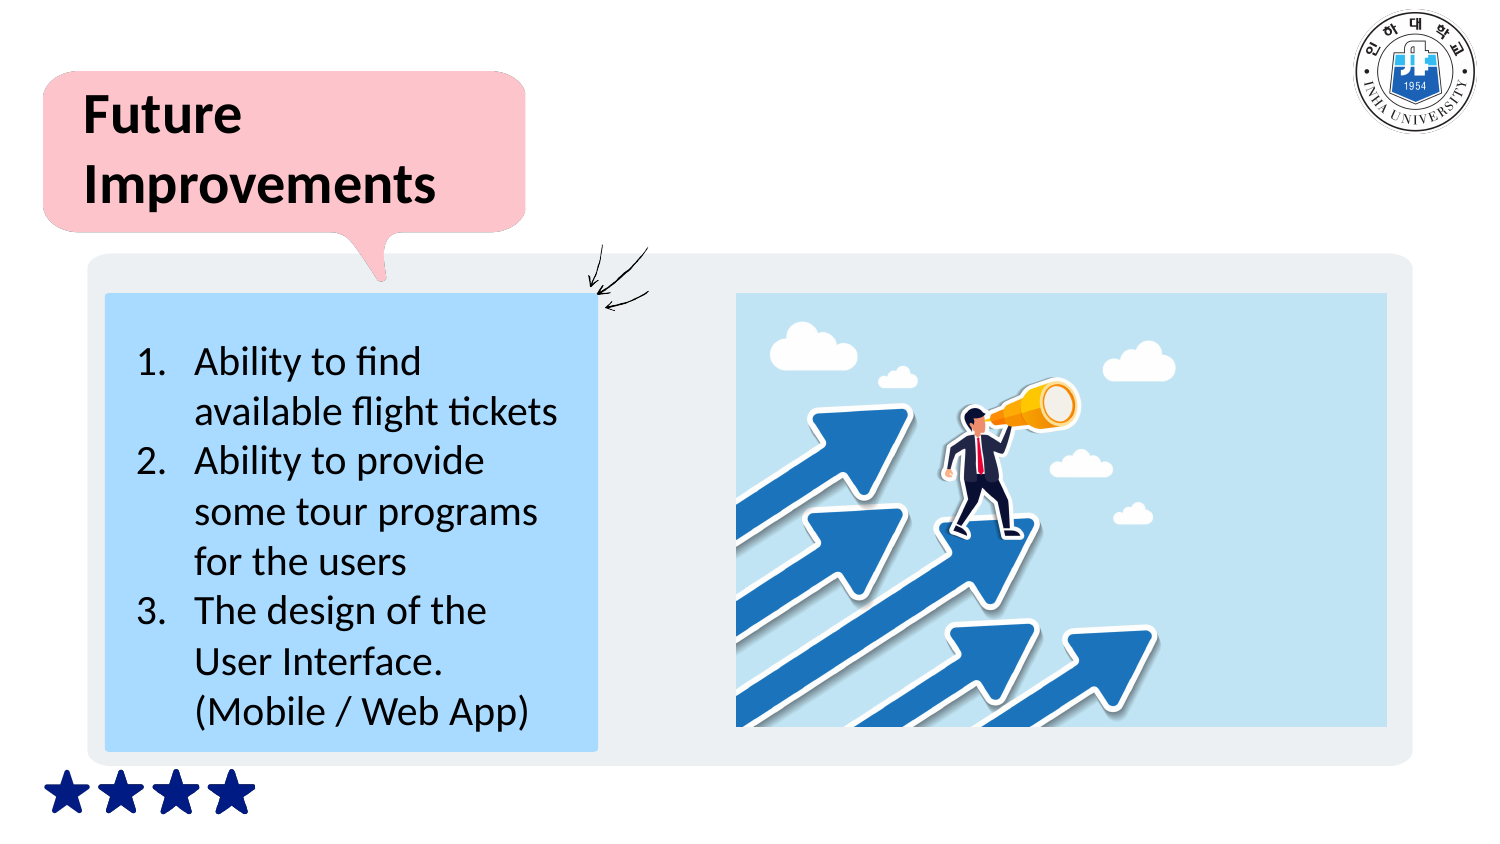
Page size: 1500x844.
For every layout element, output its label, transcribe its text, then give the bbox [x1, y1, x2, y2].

text_box [87, 253, 1413, 767]
text_box Future Improvements [68, 60, 526, 231]
text_box [206, 766, 257, 816]
text_box [43, 71, 526, 283]
picture [586, 233, 663, 311]
text_box Ability to find available flight tickets Ability to provide some tour programs for the users The design of the User Interface. (Mobile / Web App) [104, 318, 587, 749]
picture [1353, 9, 1477, 134]
text_box [104, 293, 599, 752]
text_box [151, 766, 201, 816]
picture [736, 292, 1387, 727]
text_box [97, 767, 145, 815]
text_box [43, 767, 91, 815]
